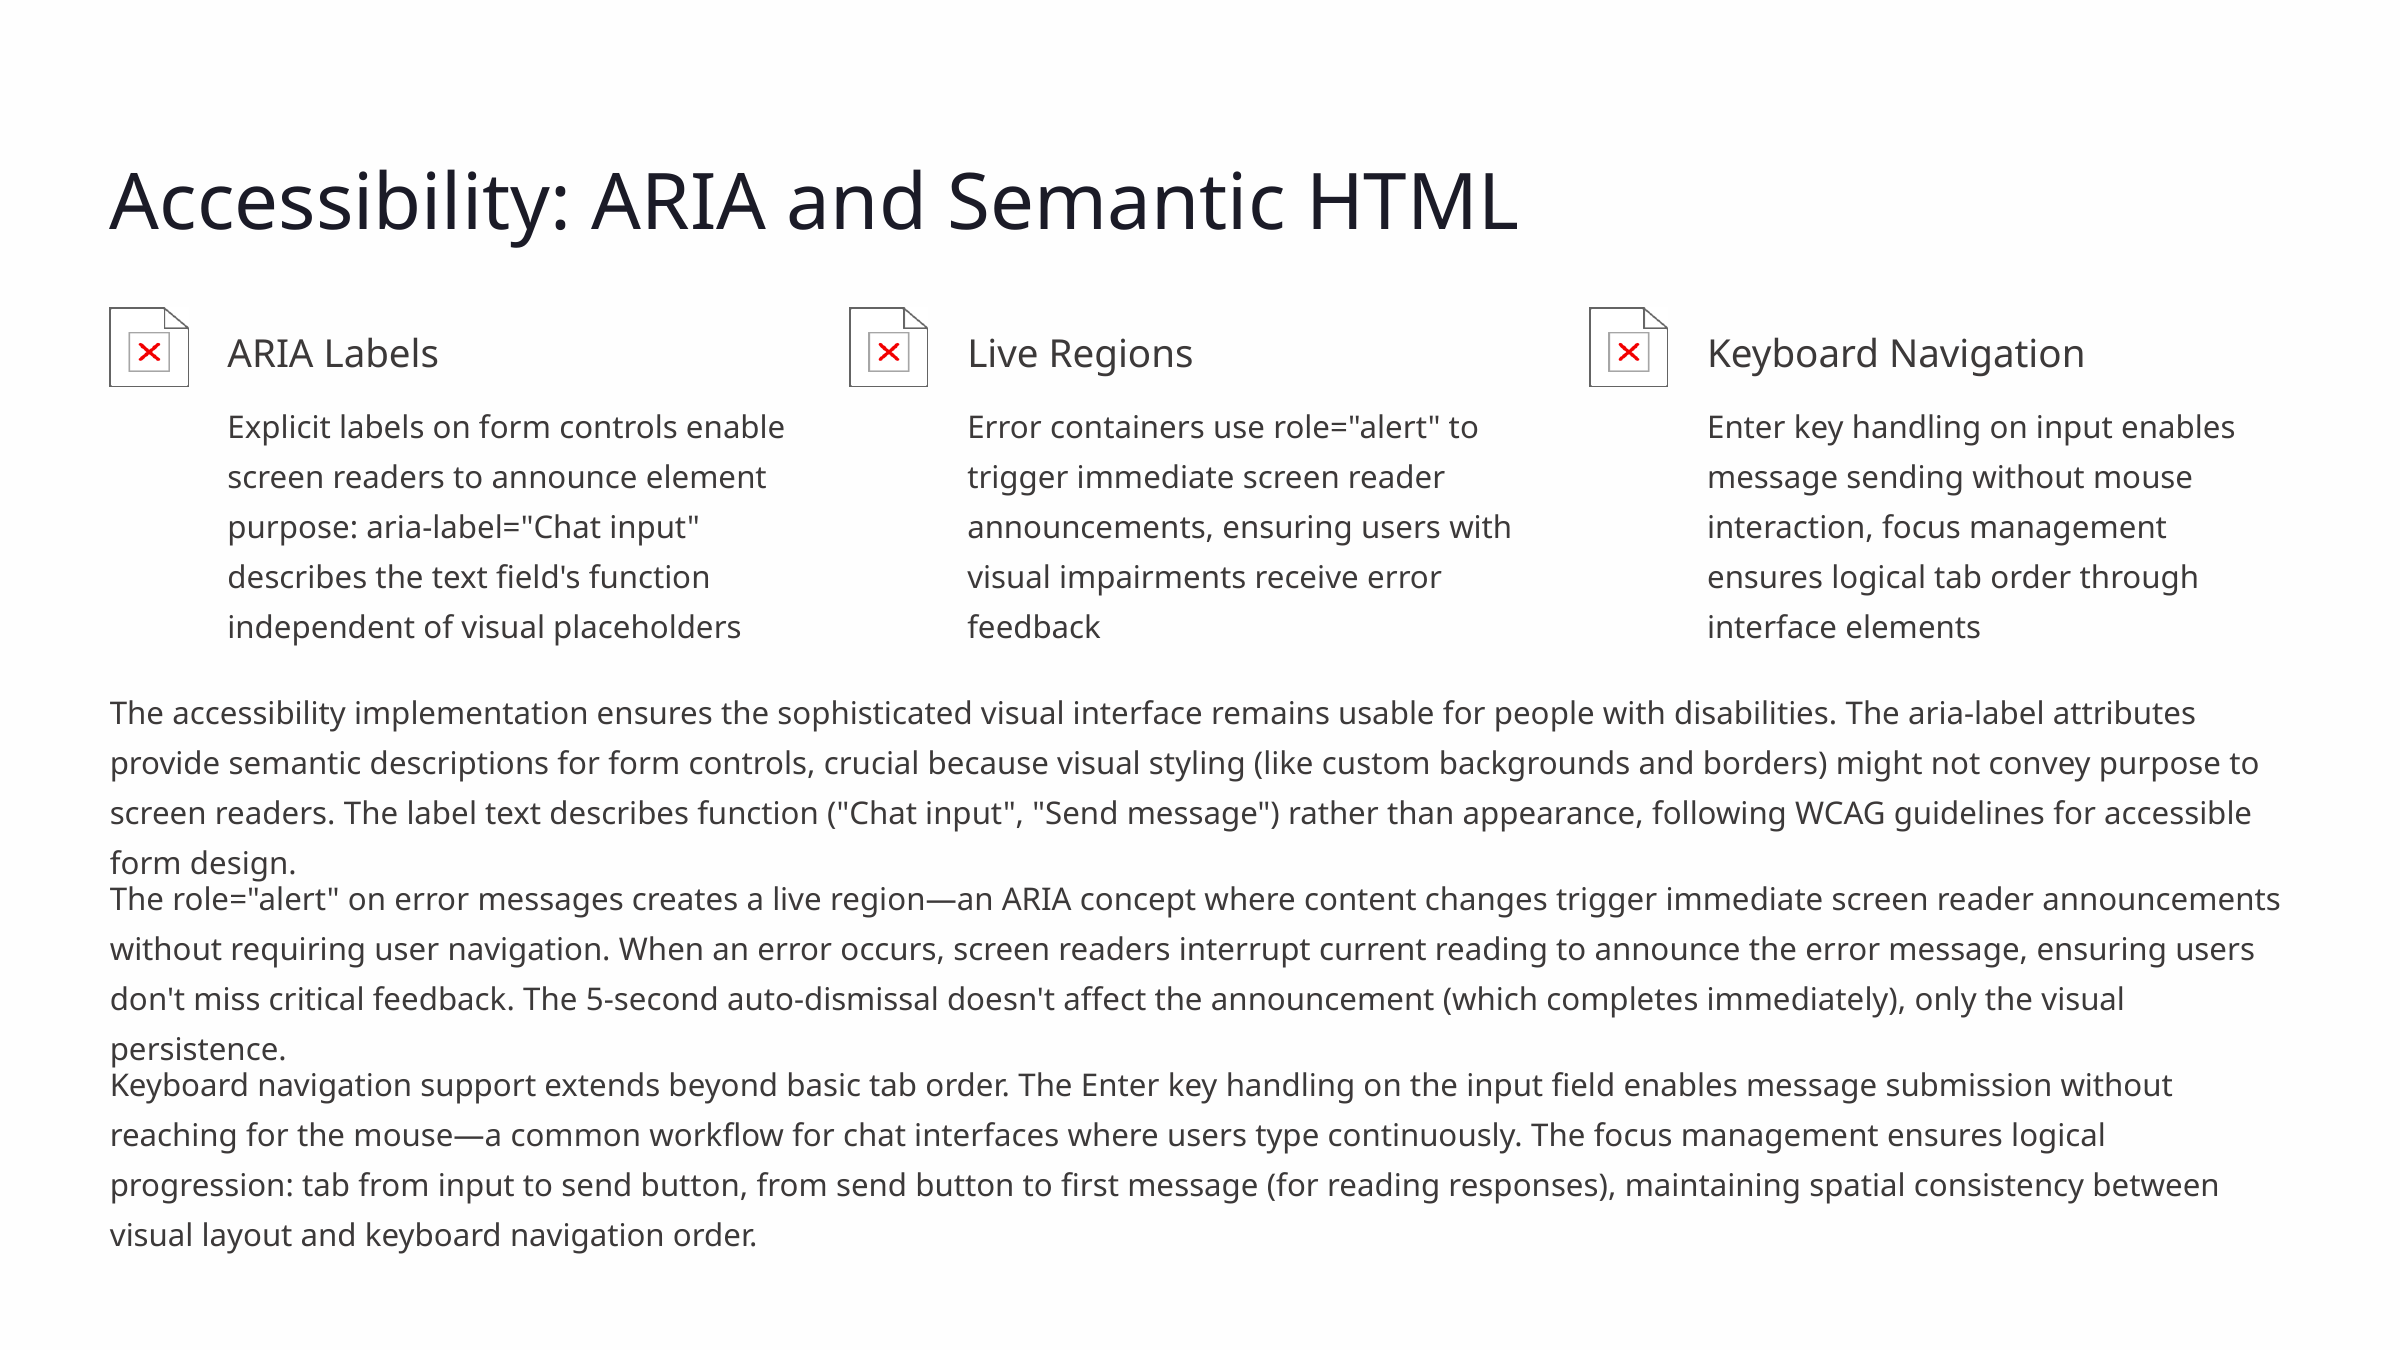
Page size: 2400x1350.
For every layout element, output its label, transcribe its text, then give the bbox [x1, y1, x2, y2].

text_box Keyboard Navigation [1707, 326, 2105, 376]
text_box Live Regions [967, 326, 1360, 376]
text_box Explicit labels on form controls enable screen readers to announce element purpose: aria-label="Chat input" describes the text field's function independent of visual placeholders [227, 394, 811, 646]
text_box The role="alert" on error messages creates a live region—an ARIA concept where content changes trigger immediate screen reader announcements without requiring user navigation. When an error occurs, screen readers interrupt current reading to announce the error message, ensuring users don't miss critical feedback. The 5-second auto-dismissal doesn't affect the announcement (which completes immediately), only the visual persistence. [109, 866, 2291, 1017]
text_box Keyboard navigation support extends beyond basic tab order. The Enter key handling on the input field enables message submission without reaching for the mouse—a common workflow for chat interfaces where users type continuously. The focus management ensures logical progression: tab from input to send button, from send button to first message (for reading responses), maintaining spatial consistency between visual layout and keyboard navigation order. [109, 1052, 2291, 1203]
text_box The accessibility implementation ensures the sophisticated visual interface remains usable for people with disabilities. The aria-label attributes provide semantic descriptions for form controls, crucial because visual styling (like custom backgrounds and borders) might not convey purpose to screen readers. The label text describes function ("Chat input", "Send message") rather than appearance, following WCAG guidelines for accessible form design. [109, 680, 2291, 832]
picture [1589, 307, 1668, 387]
text_box Error containers use role="alert" to trigger immediate screen reader announcements, ensuring users with visual impairments receive error feedback [967, 394, 1551, 596]
text_box Enter key handling on input enables message sending without mouse interaction, focus management ensures logical tab order through interface elements [1707, 394, 2291, 646]
text_box ARIA Labels [227, 326, 620, 376]
picture [109, 307, 189, 387]
text_box Accessibility: ARIA and Semantic HTML [109, 147, 1593, 246]
picture [849, 307, 928, 387]
